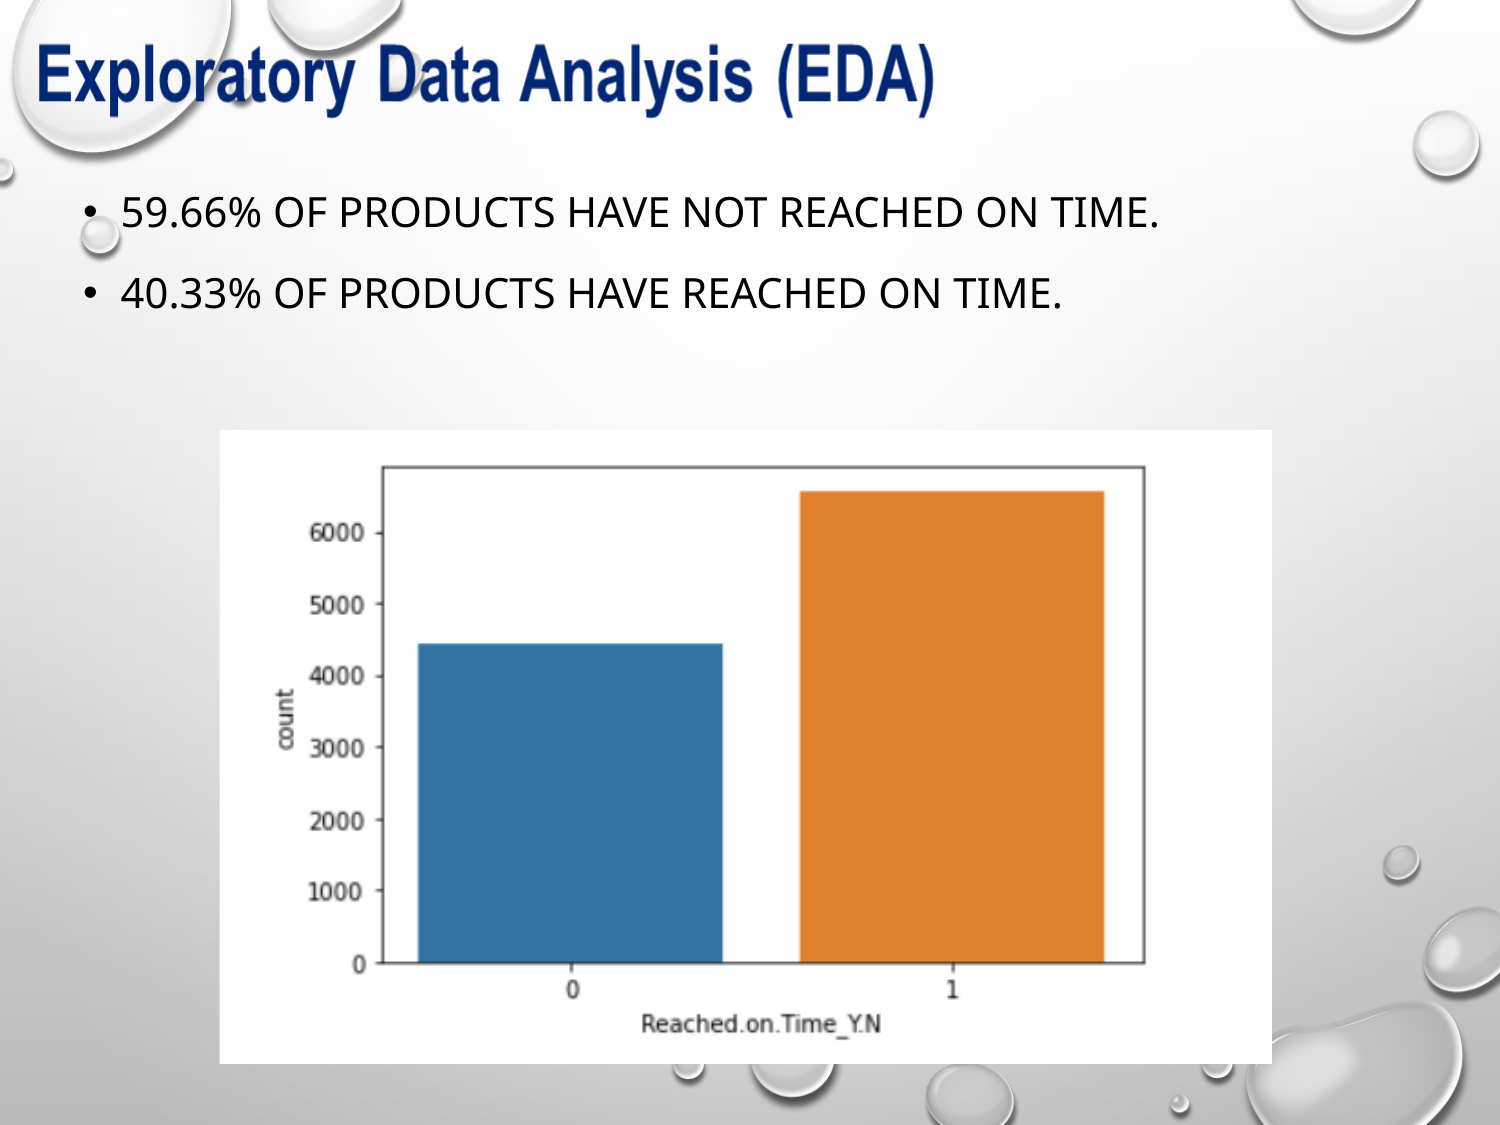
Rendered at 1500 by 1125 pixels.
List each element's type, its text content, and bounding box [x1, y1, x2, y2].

picture [0, 0, 1500, 1125]
list 59.66% of products have not reached on time. 40.33% of products have reached on time. [68, 226, 1362, 987]
